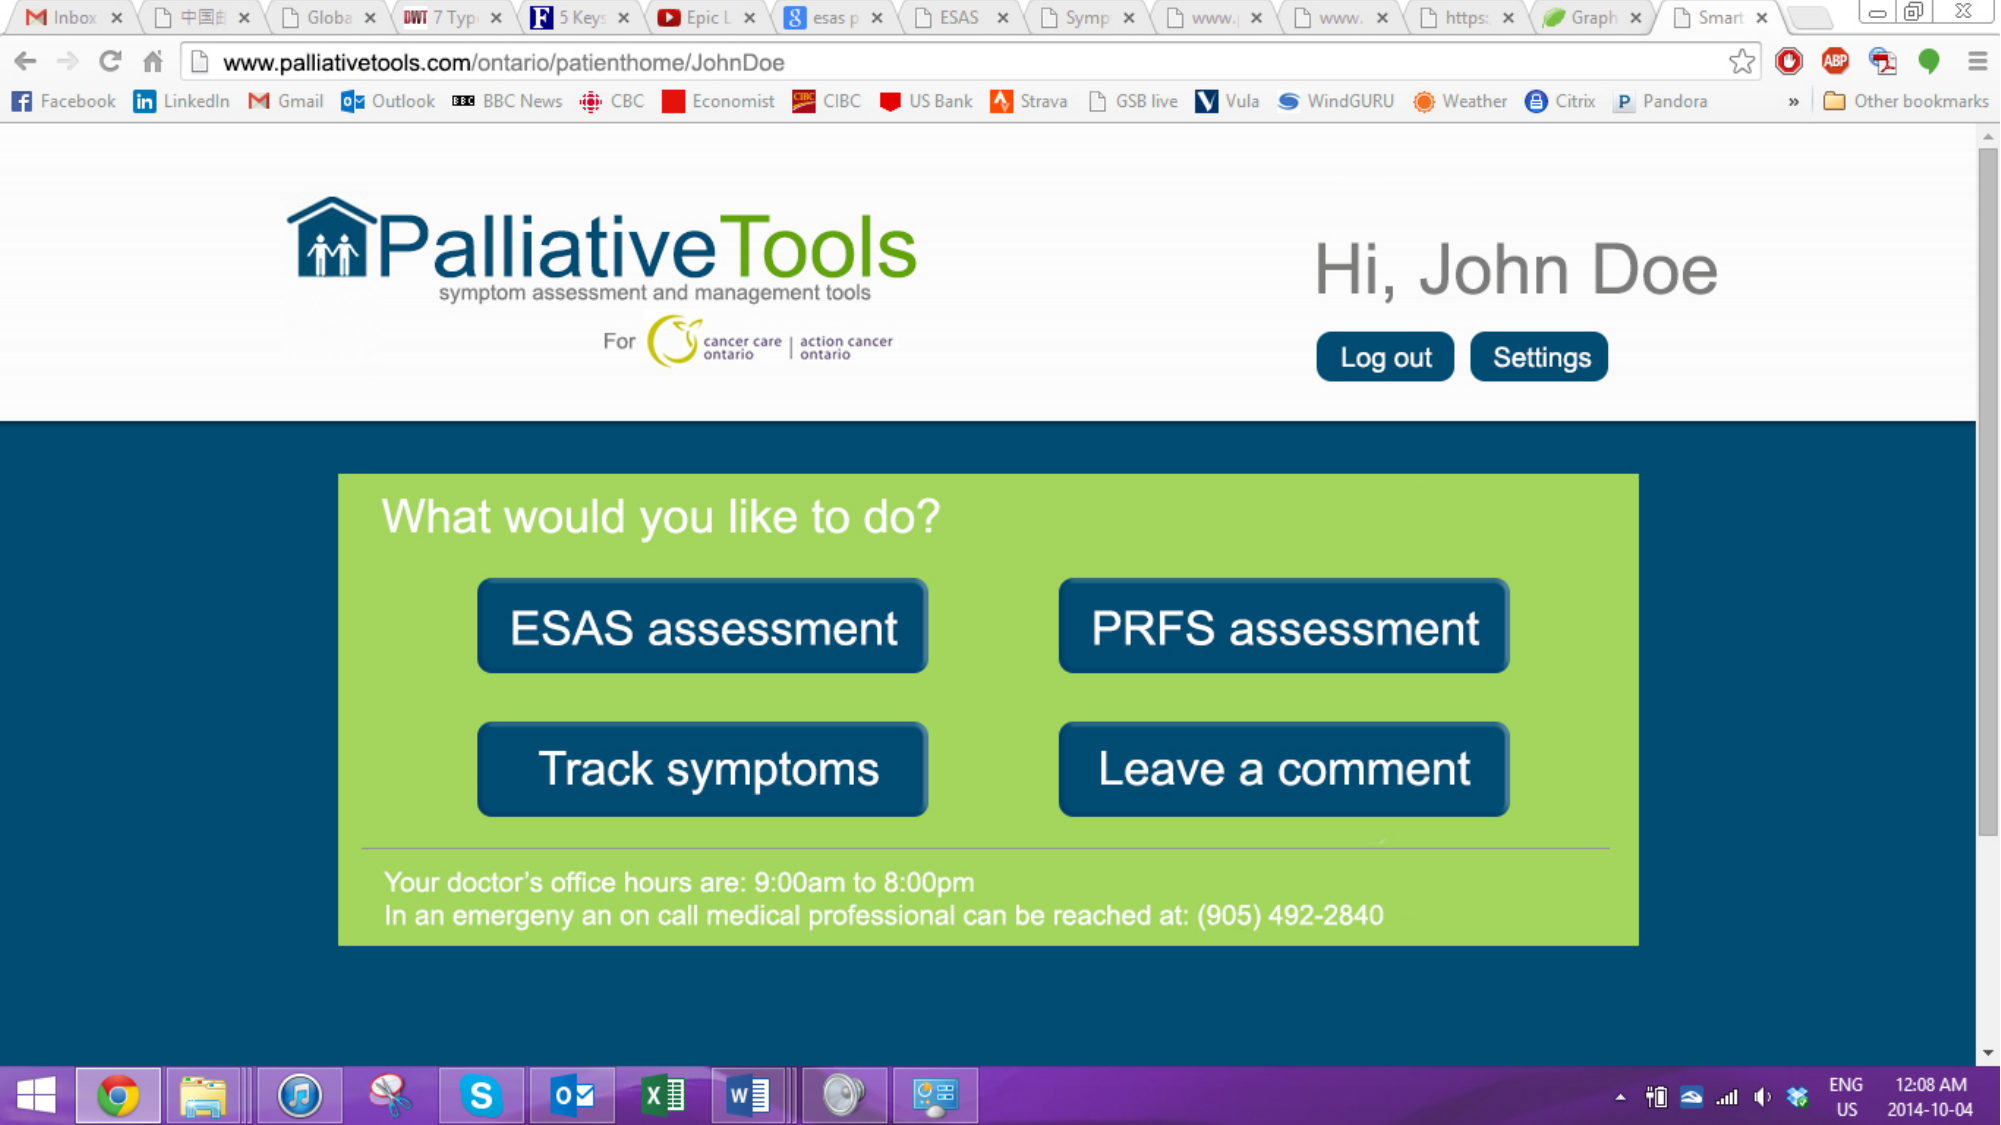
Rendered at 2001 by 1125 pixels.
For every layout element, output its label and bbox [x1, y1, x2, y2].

list [0, 0, 2000, 1125]
